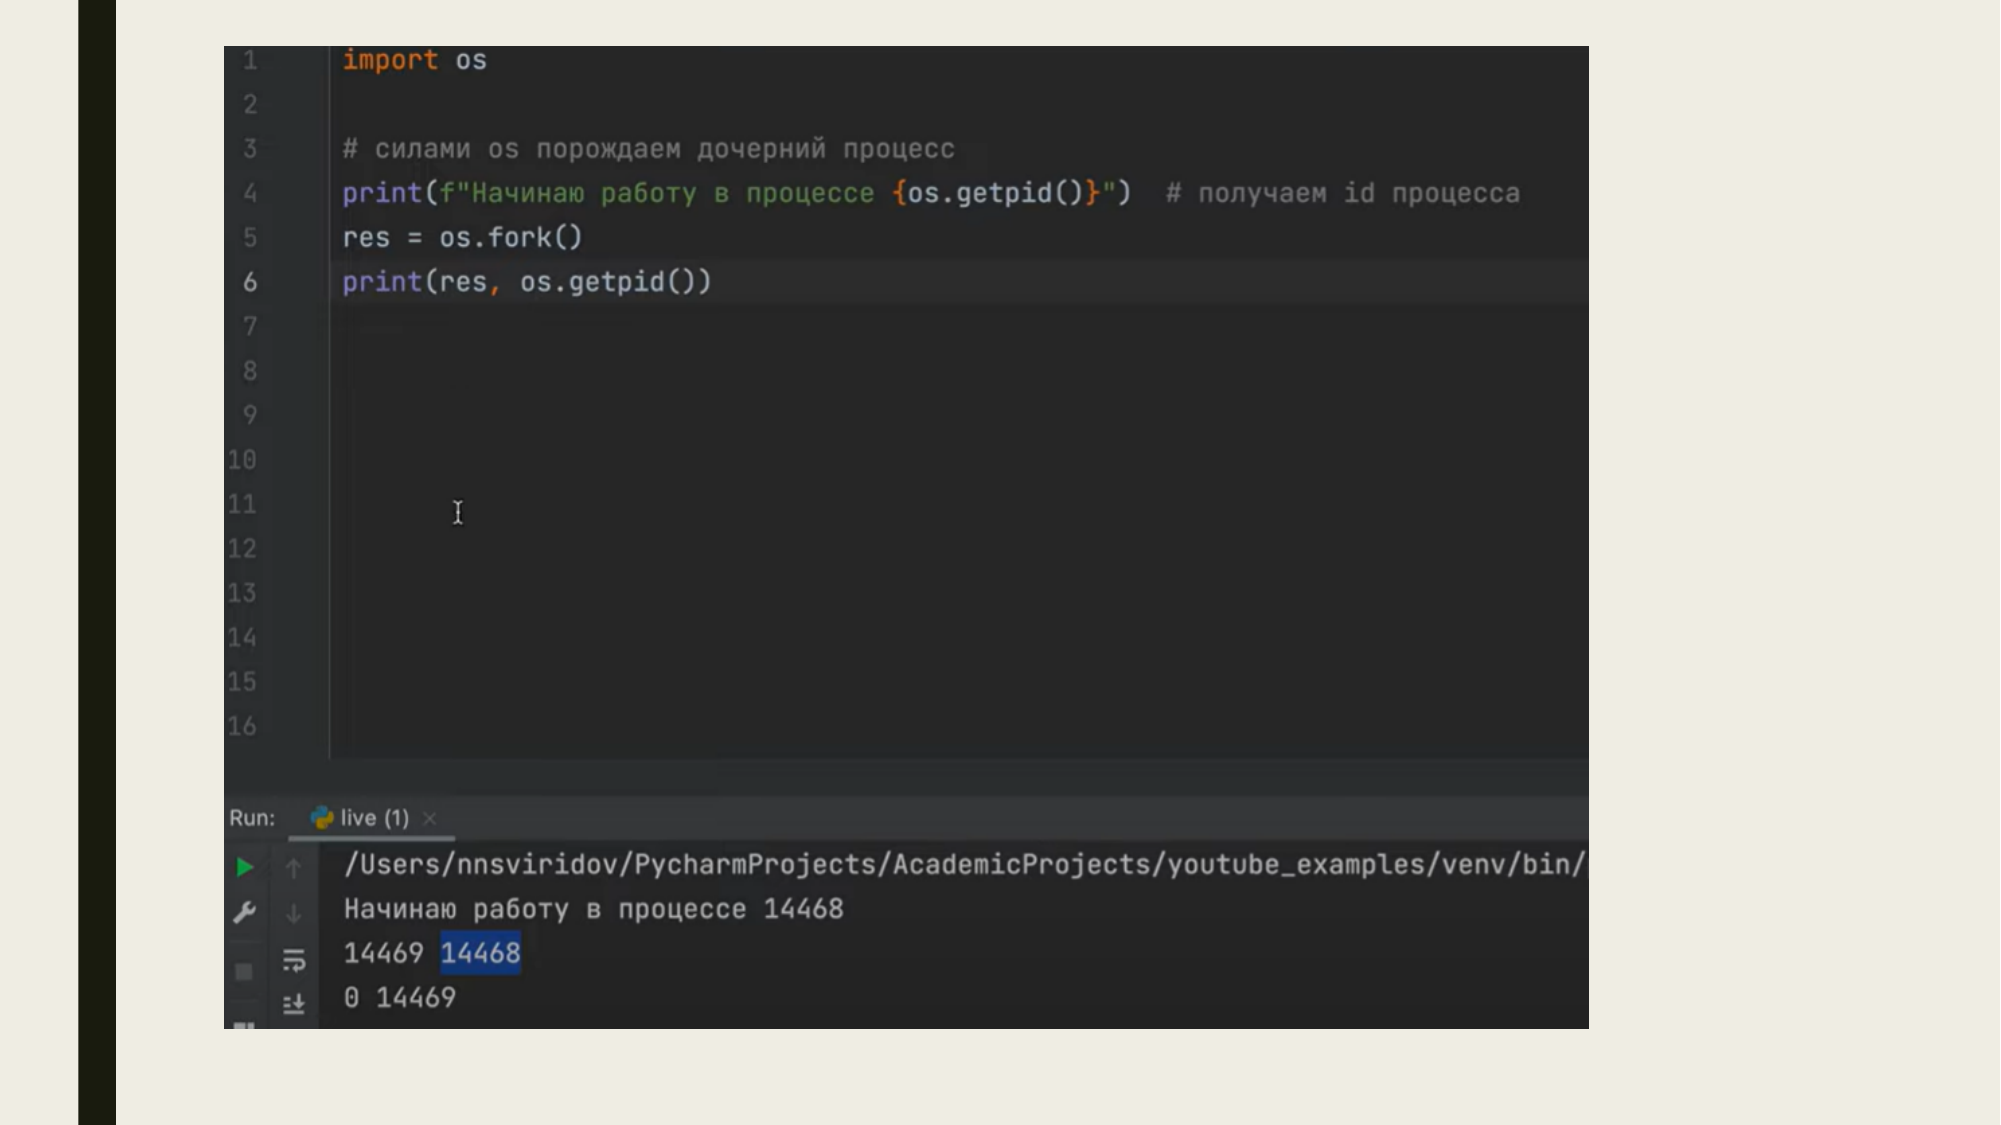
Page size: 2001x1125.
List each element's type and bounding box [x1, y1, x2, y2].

picture [224, 46, 1589, 1029]
